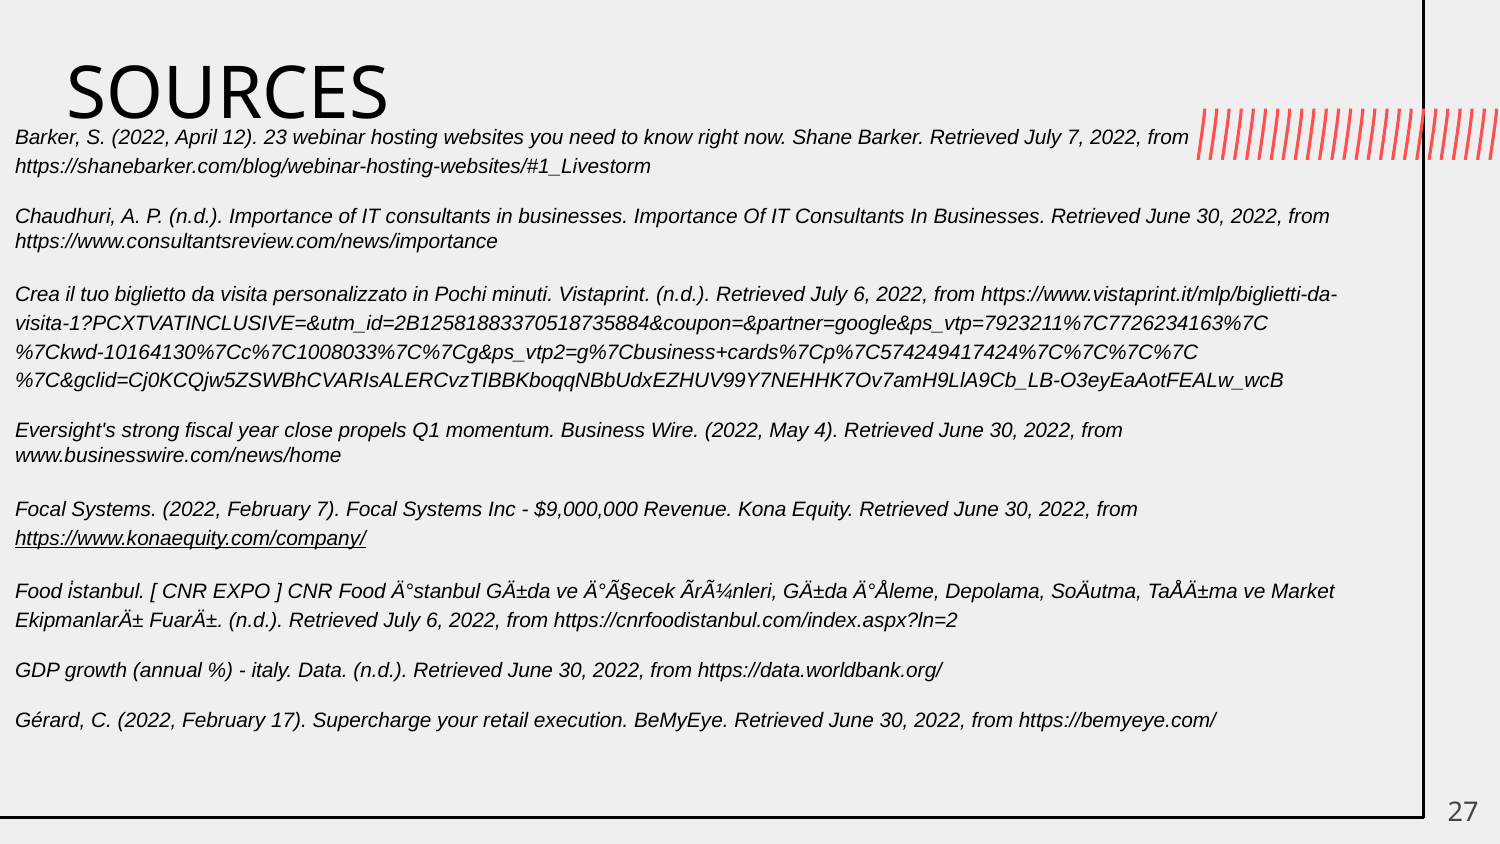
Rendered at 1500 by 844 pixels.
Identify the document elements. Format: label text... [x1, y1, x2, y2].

subtitle Barker, S. (2022, April 12). 23 webinar hosting websites you need to know right now. Shane Barker. Retrieved July 7, 2022, from https://shanebarker.com/blog/webinar-hosting-websites/#1_Livestorm Chaudhuri, A. P. (n.d.). Importance of IT consultants in businesses. Importance Of IT Consultants In Businesses. Retrieved June 30, 2022, from https://www.consultantsreview.com/news/importance Crea il tuo biglietto da visita personalizzato in Pochi minuti. Vistaprint. (n.d.). Retrieved July 6, 2022, from https://www.vistaprint.it/mlp/biglietti-da-visita-1?PCXTVATINCLUSIVE=&utm_id=2B12581883370518735884&coupon=&partner=google&ps_vtp=7923211%7C7726234163%7C%7Ckwd-10164130%7Cc%7C1008033%7C%7Cg&ps_vtp2=g%7Cbusiness+cards%7Cp%7C574249417424%7C%7C%7C%7C%7C&gclid=Cj0KCQjw5ZSWBhCVARIsALERCvzTIBBKboqqNBbUdxEZHUV99Y7NEHHK7Ov7amH9LlA9Cb_LB-O3eyEaAotFEALw_wcB Eversight's strong fiscal year close propels Q1 momentum. Business Wire. (2022, May 4). Retrieved June 30, 2022, from www.businesswire.com/news/home Focal Systems. (2022, February 7). Focal Systems Inc - $9,000,000 Revenue. Kona Equity. Retrieved June 30, 2022, from https://www.konaequity.com/company/ Food i̇stanbul. [ CNR EXPO ] CNR Food Ä°stanbul GÄ±da ve Ä°Ã§ecek ÃrÃ¼nleri, GÄ±da Ä°Åleme, Depolama, SoÄutma, TaÅÄ±ma ve Market EkipmanlarÄ± FuarÄ±. (n.d.). Retrieved July 6, 2022, from https://cnrfoodistanbul.com/index.aspx?ln=2 GDP growth (annual %) - italy. Data. (n.d.). Retrieved June 30, 2022, from https://data.worldbank.org/ Gérard, C. (2022, February 17). Supercharge your retail execution. BeMyEye. Retrieved June 30, 2022, from https://bemyeye.com/ [0, 104, 1366, 844]
slide_number 27 [1403, 779, 1494, 844]
title SOURCES [51, 31, 1316, 125]
